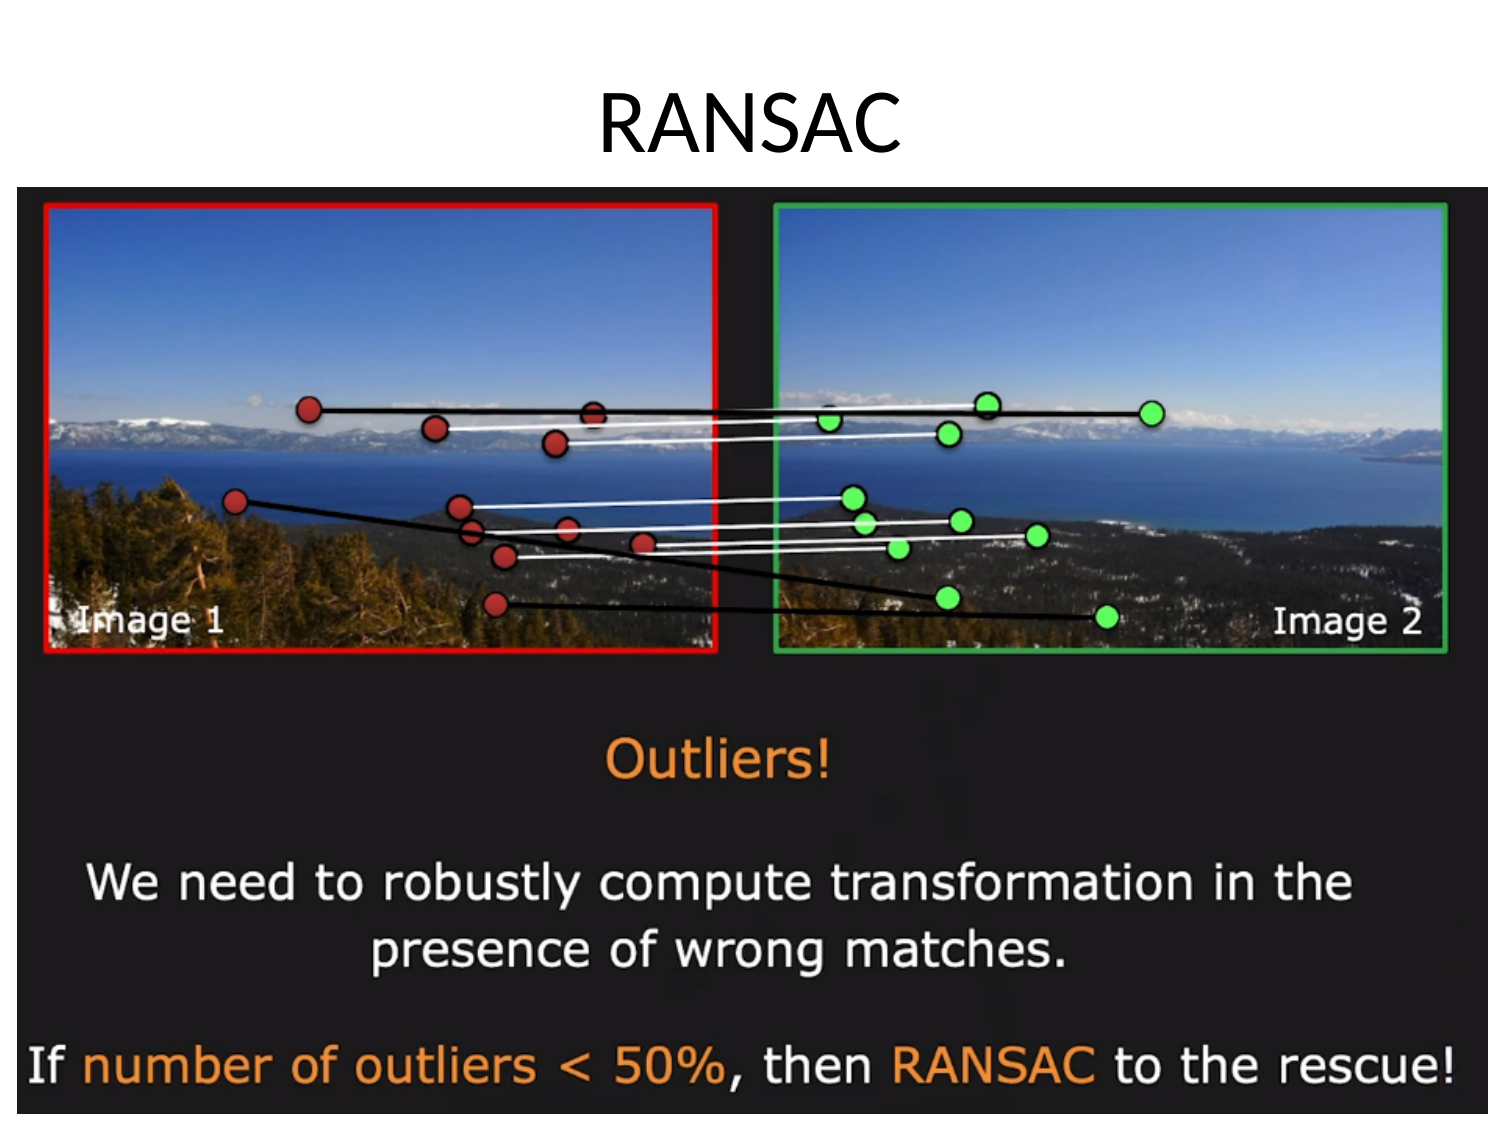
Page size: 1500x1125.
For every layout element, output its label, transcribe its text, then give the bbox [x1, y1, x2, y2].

picture [16, 187, 1488, 1115]
title RANSAC [75, 45, 1425, 185]
